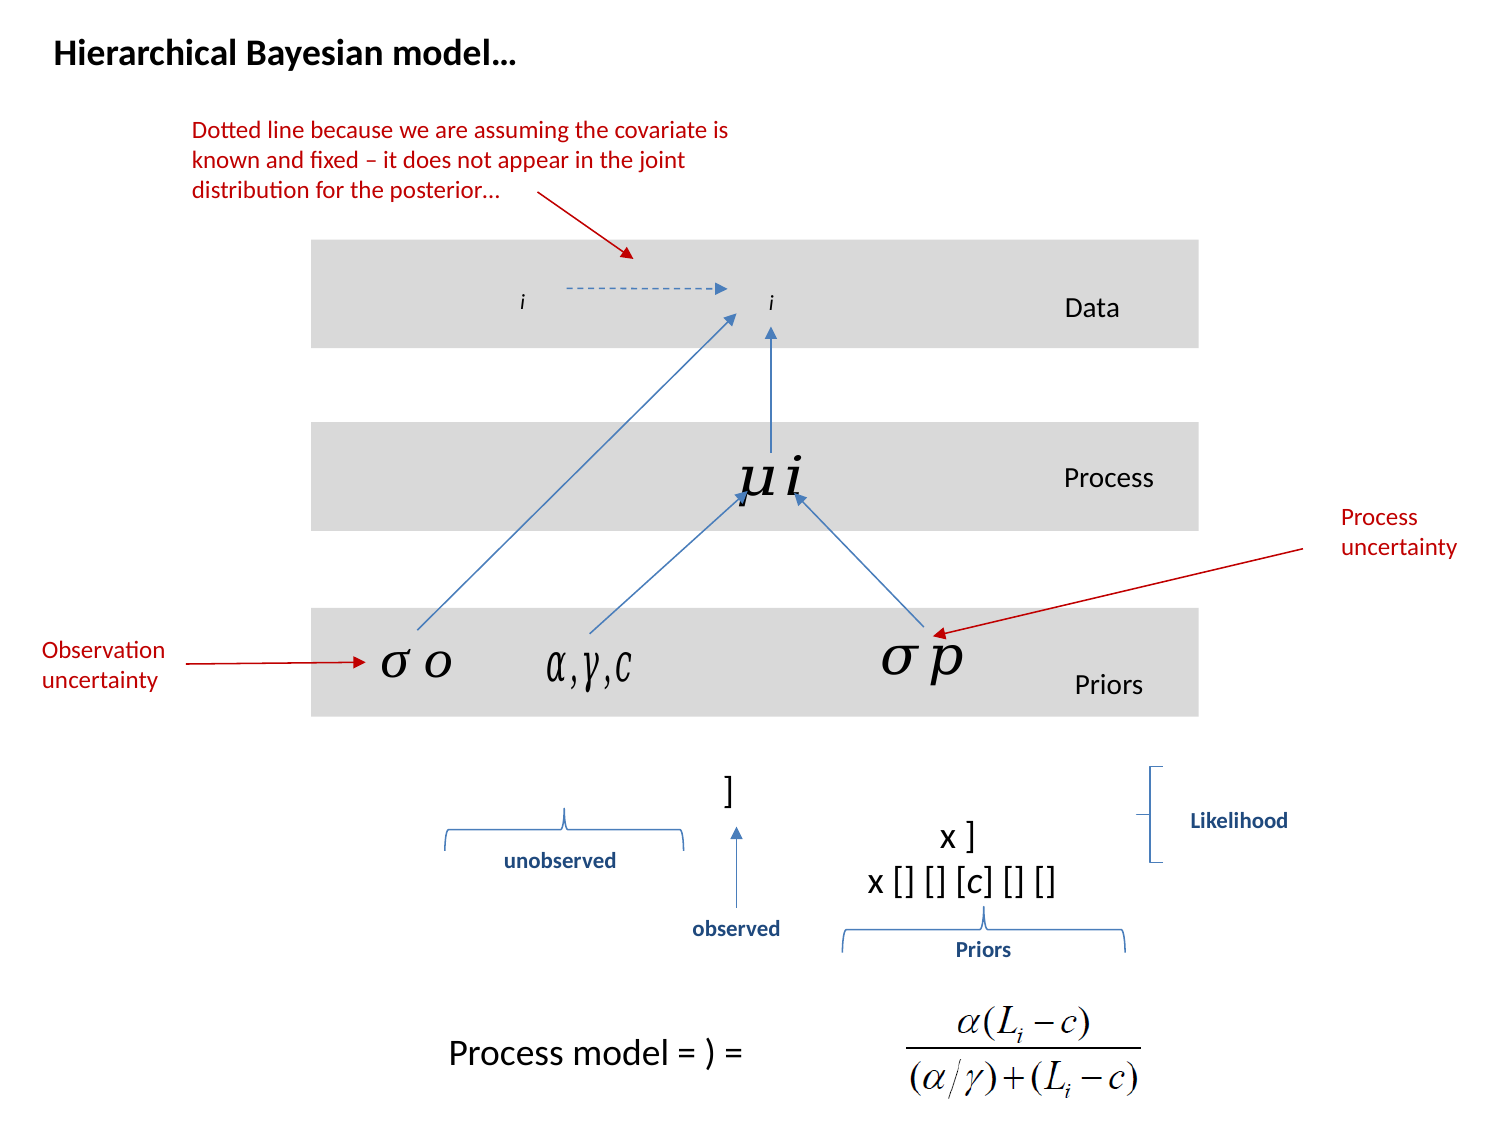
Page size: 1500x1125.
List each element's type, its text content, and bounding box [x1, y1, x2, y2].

picture [895, 987, 1163, 1113]
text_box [537, 191, 634, 260]
text_box observed [655, 906, 818, 949]
text_box [309, 606, 1201, 719]
text_box [741, 420, 1201, 533]
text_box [185, 661, 366, 665]
text_box [309, 420, 411, 533]
text_box [1065, 928, 1126, 953]
text_box Hierarchical Bayesian model… [38, 20, 1450, 80]
text_box Data [1023, 280, 1162, 331]
text_box [309, 237, 1201, 350]
text_box Process [1023, 451, 1195, 501]
text_box [444, 807, 685, 851]
text_box Priors [902, 927, 1065, 970]
text_box [1135, 766, 1164, 863]
text_box [980, 905, 987, 927]
text_box unobserved [478, 838, 642, 881]
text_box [589, 490, 748, 634]
text_box Likelihood [1158, 797, 1321, 841]
text_box Observation uncertainty [27, 626, 209, 701]
text_box Process uncertainty [1326, 492, 1475, 568]
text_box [417, 313, 737, 631]
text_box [932, 548, 1304, 637]
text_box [793, 492, 925, 628]
text_box Dotted line because we are assuming the covariate is known and fixed – it does not appear in the joint distribution for the posterior… [177, 106, 748, 212]
text_box Priors [1023, 657, 1195, 708]
text_box [841, 928, 902, 953]
